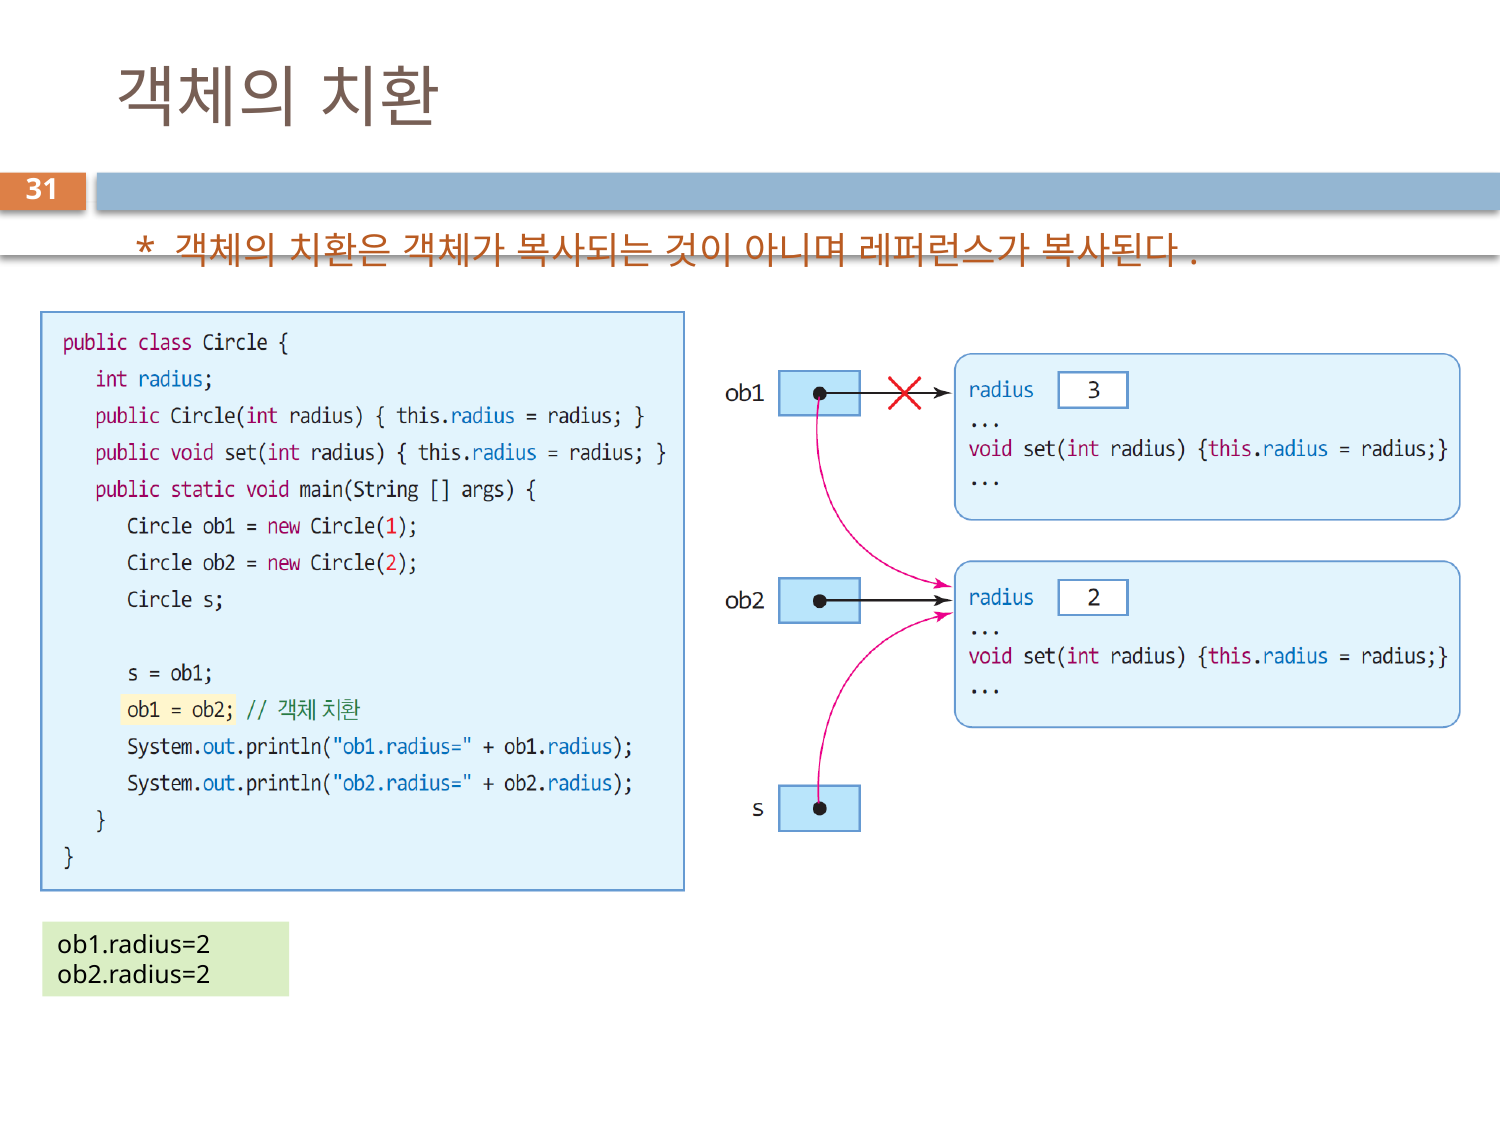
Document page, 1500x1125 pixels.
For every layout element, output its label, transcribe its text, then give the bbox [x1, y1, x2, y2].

text_box * 객체의 치환은 객체가 복사되는 것이 아니며 레퍼런스가 복사된다. [120, 219, 1388, 280]
slide_number 31 [0, 170, 87, 211]
text_box ob1.radius=2 ob2.radius=2 [42, 921, 290, 997]
title 객체의 치환 [100, 37, 1438, 153]
picture [29, 302, 1474, 906]
